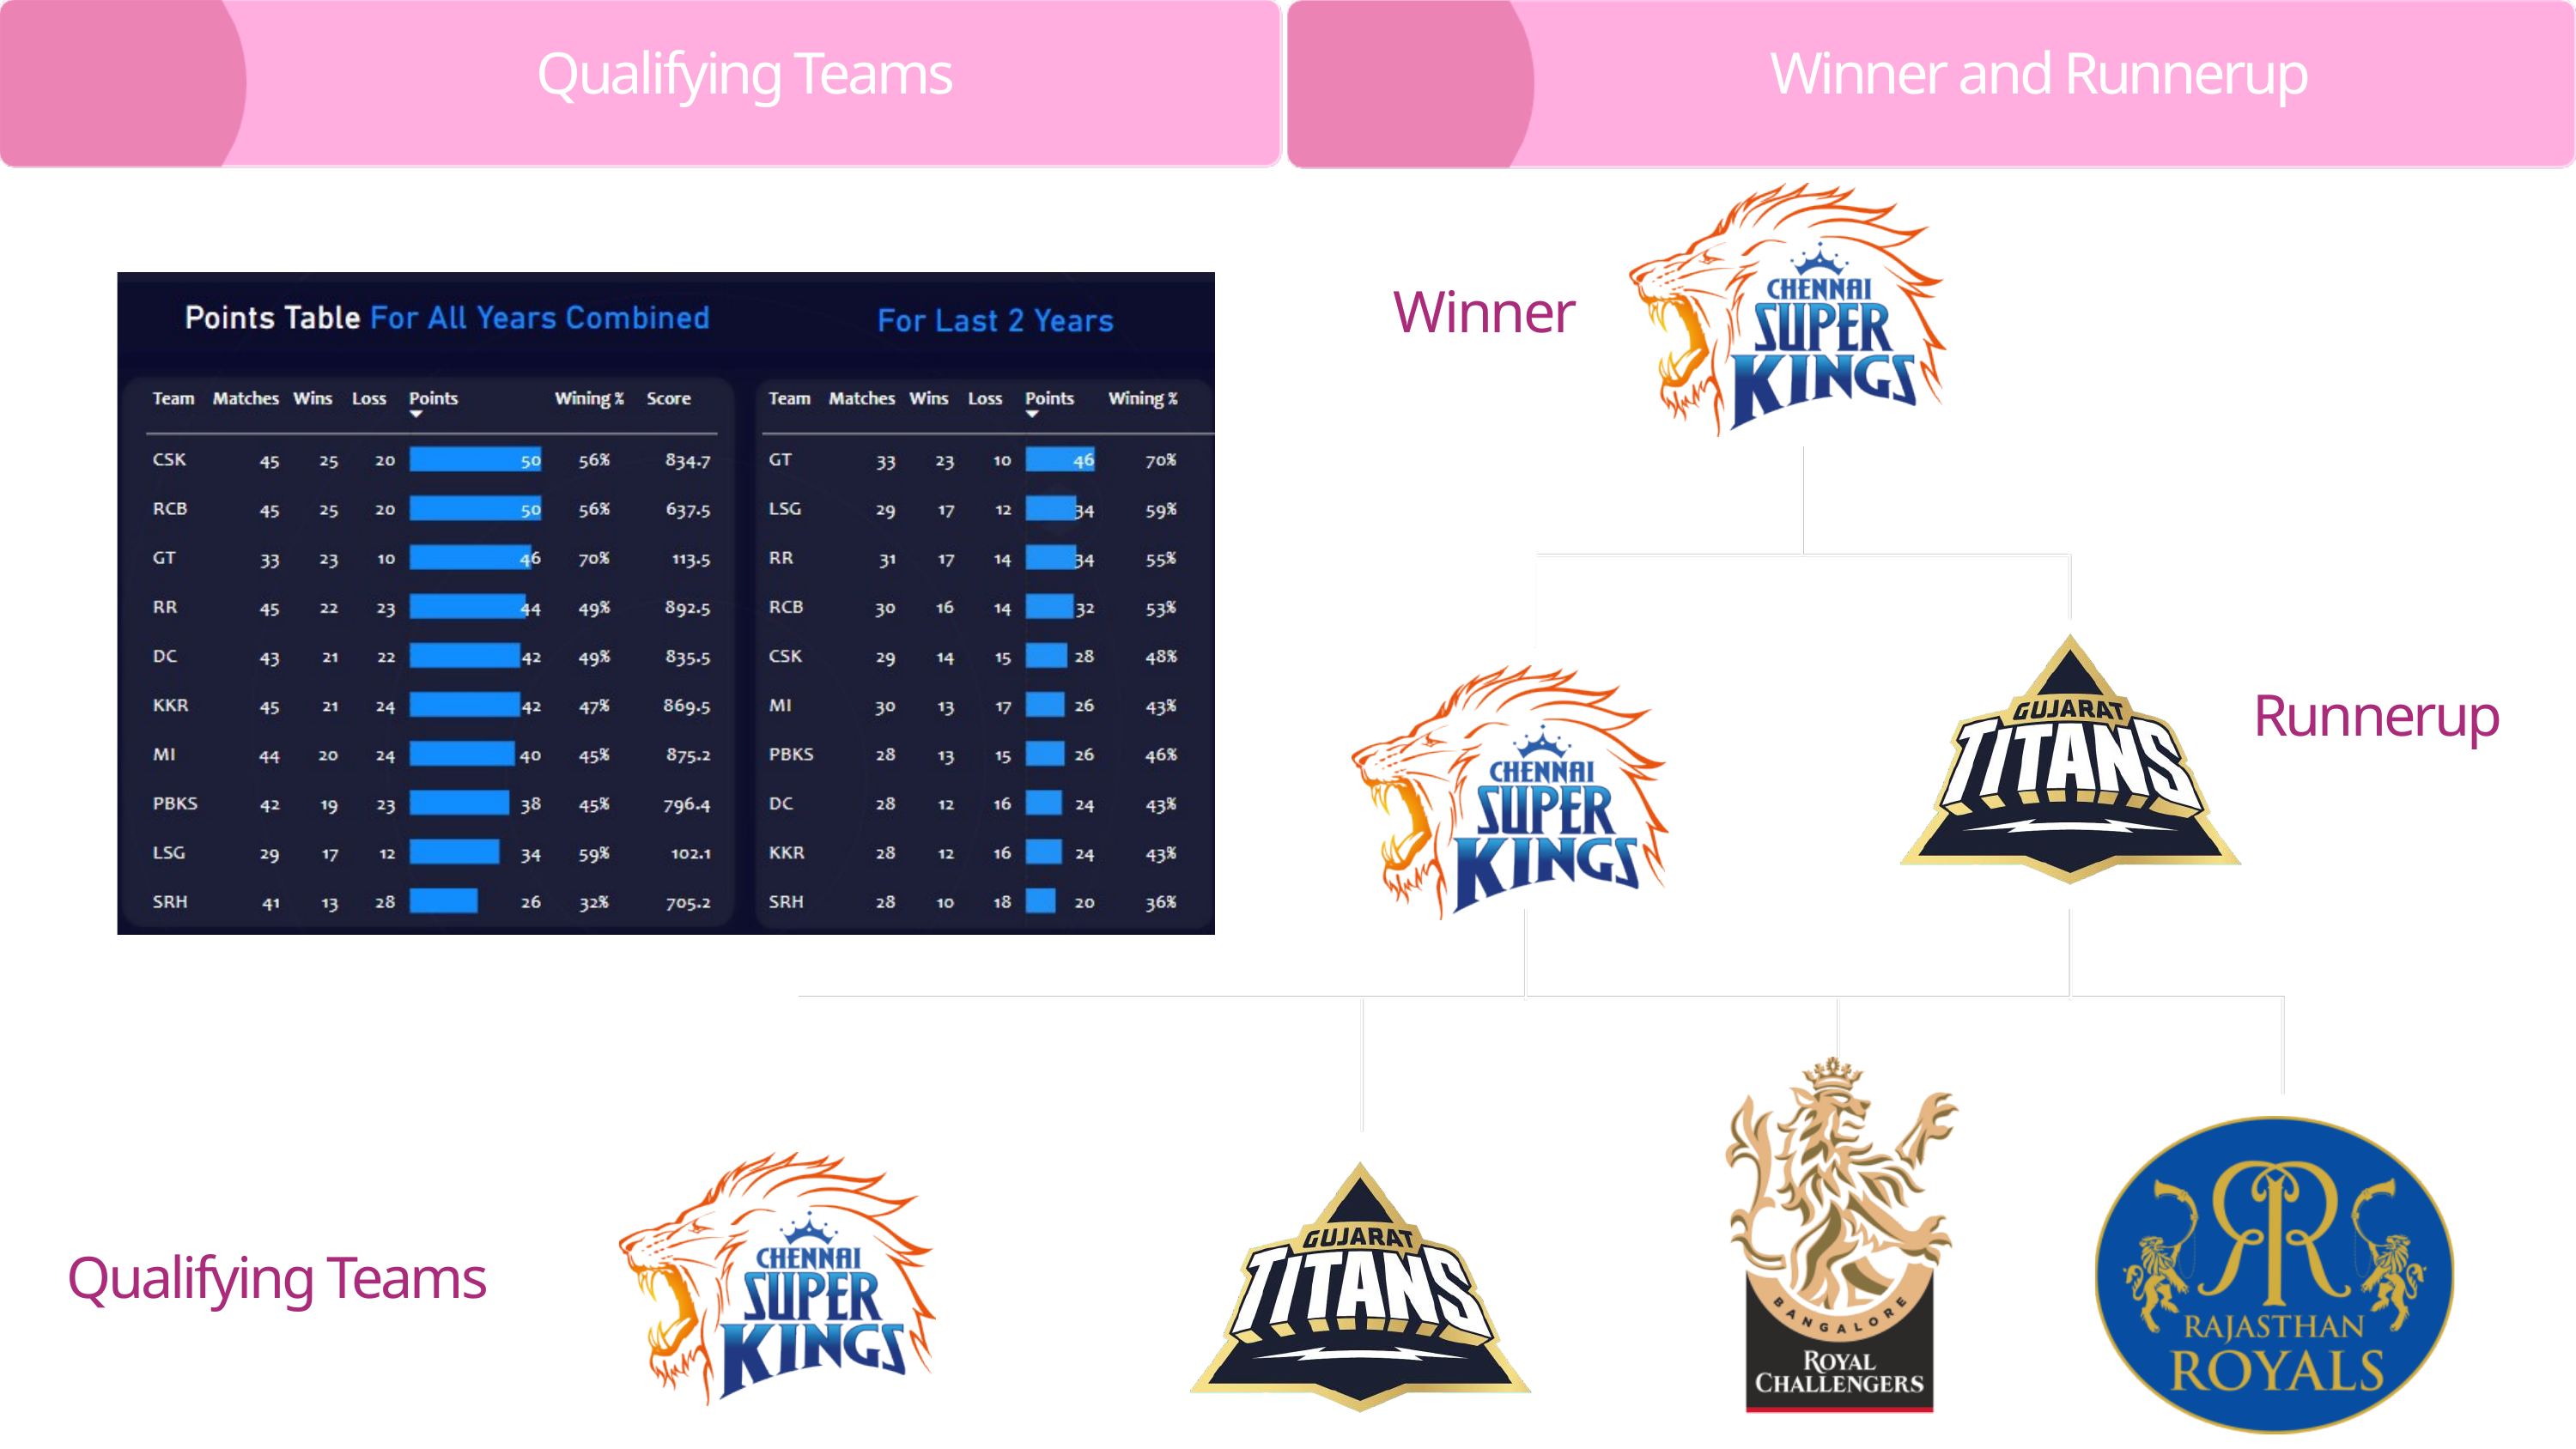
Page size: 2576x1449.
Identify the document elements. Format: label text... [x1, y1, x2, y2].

text_box [1899, 625, 2243, 886]
text_box Qualifying Teams [536, 36, 981, 106]
text_box [2094, 1116, 2455, 1434]
text_box [799, 909, 2286, 1133]
text_box Winner and Runnerup [1770, 36, 2335, 106]
text_box [1189, 1153, 1533, 1414]
text_box [618, 1152, 936, 1406]
text_box [1629, 183, 1947, 438]
text_box [1286, 0, 2576, 170]
text_box [0, 0, 1284, 169]
text_box Qualifying Teams [66, 1241, 512, 1311]
text_box [1534, 446, 2073, 649]
text_box [1352, 665, 1669, 920]
text_box [1721, 1133, 1965, 1414]
text_box Runnerup [2252, 678, 2511, 748]
text_box Winner [1394, 275, 1583, 344]
text_box [117, 272, 1215, 935]
